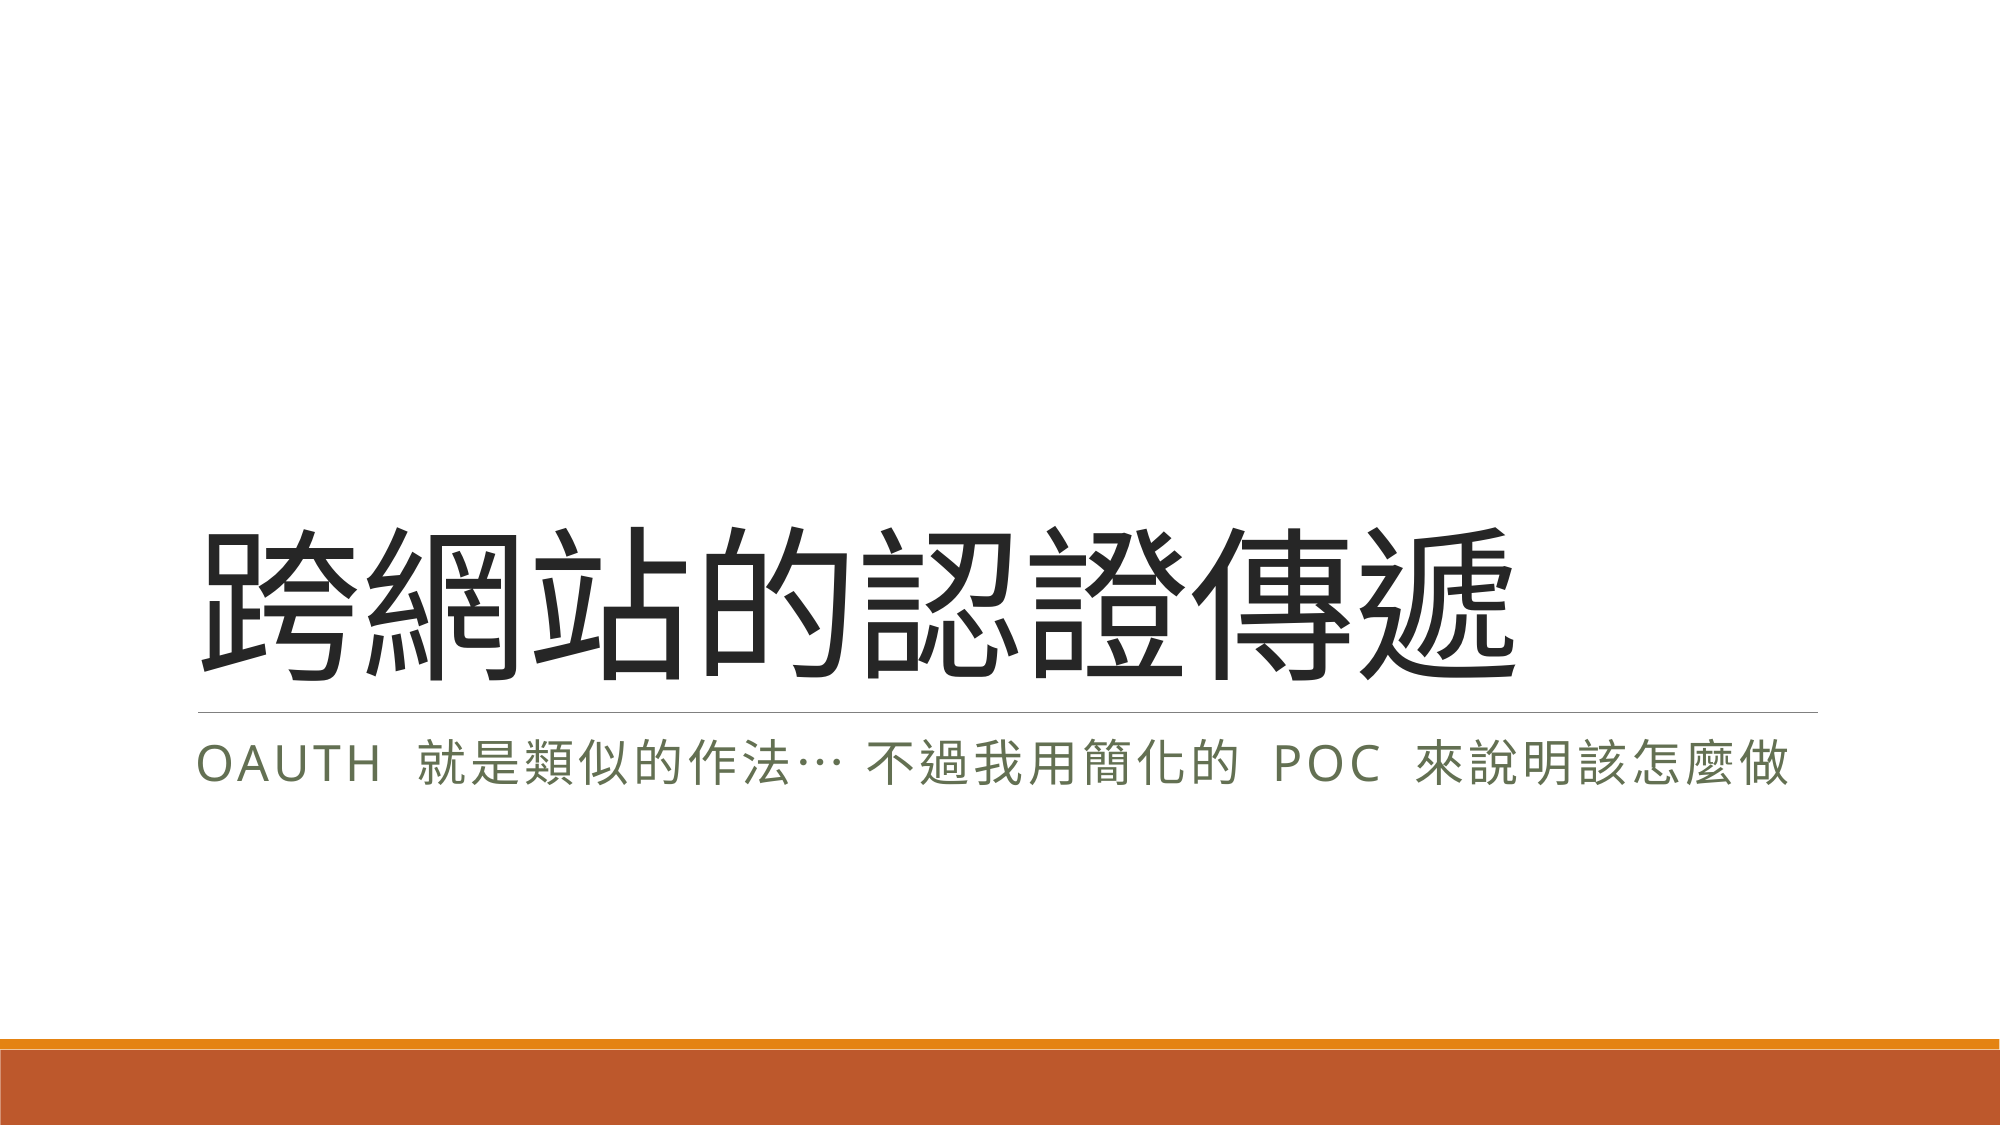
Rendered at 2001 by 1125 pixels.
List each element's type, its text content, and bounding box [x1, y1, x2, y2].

title 跨網站的認證傳遞 [180, 124, 1830, 710]
list OAUTH 就是類似的作法… 不過我用簡化的 POC 來說明該怎麼做 [180, 730, 1830, 918]
